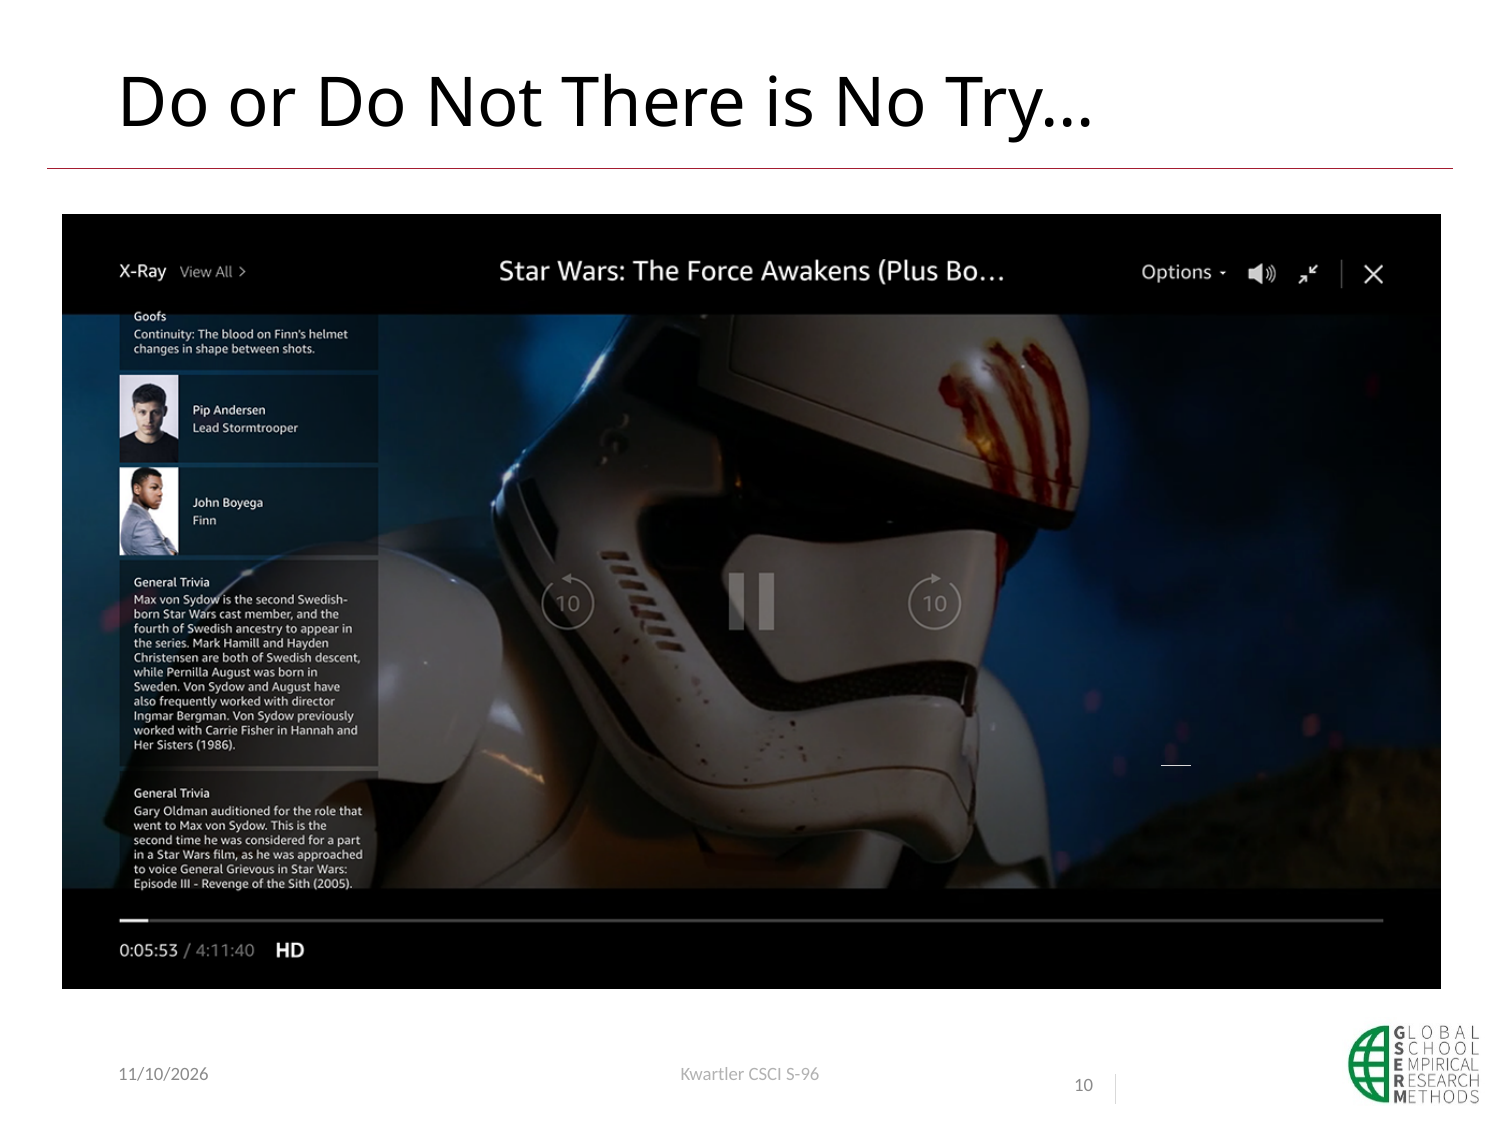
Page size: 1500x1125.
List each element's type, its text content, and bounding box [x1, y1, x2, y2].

slide_number 10 [1059, 1042, 1200, 1103]
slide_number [103, 1042, 441, 1103]
title Do or Do Not There is No Try… [103, 59, 1397, 157]
picture [62, 214, 1441, 990]
picture [1342, 1017, 1500, 1106]
footer Kwartler CSCI S-96 [496, 1042, 1004, 1103]
